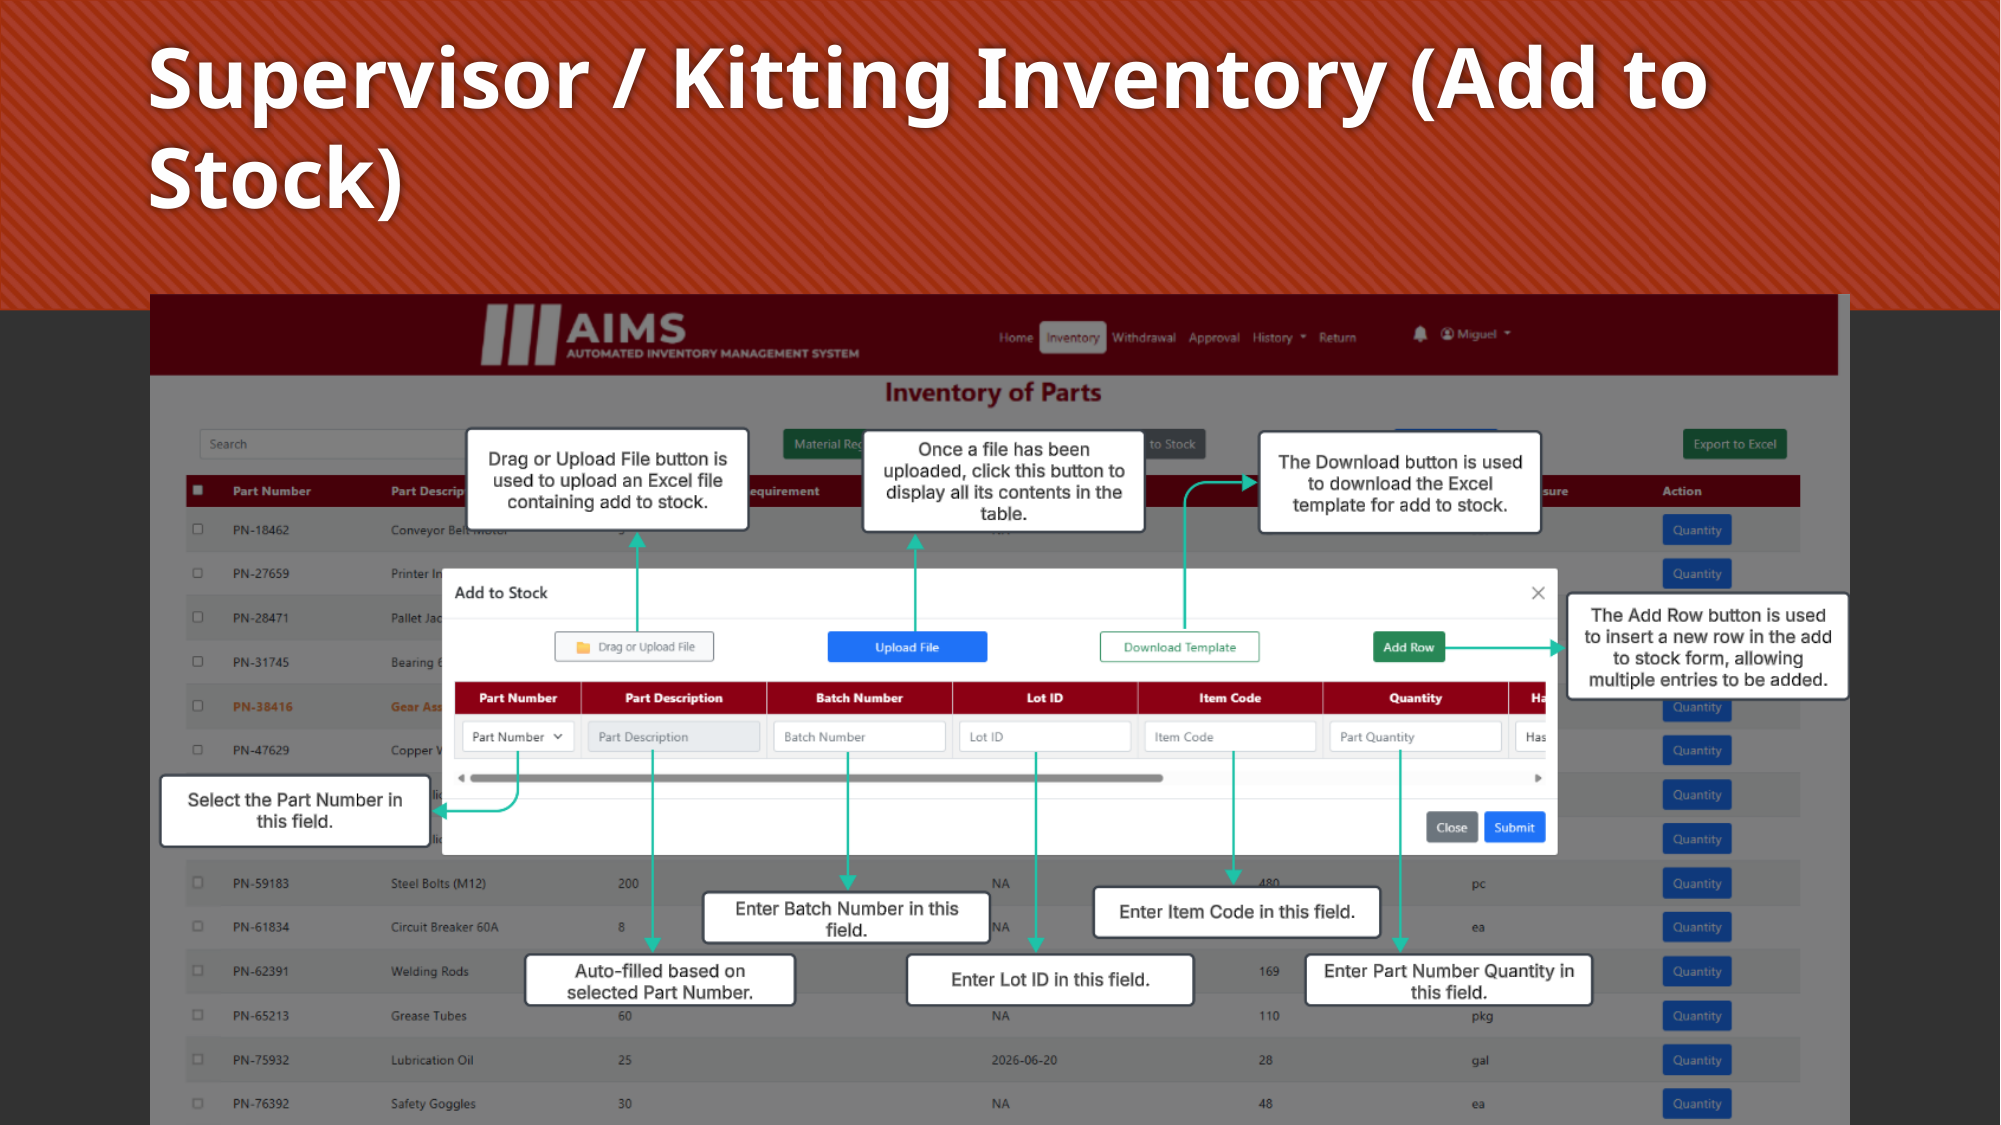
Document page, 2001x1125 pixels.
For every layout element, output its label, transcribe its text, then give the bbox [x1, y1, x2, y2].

text_box Supervisor / Kitting Inventory (Add to Stock) [132, 73, 1924, 233]
picture [1, 1, 1999, 1125]
